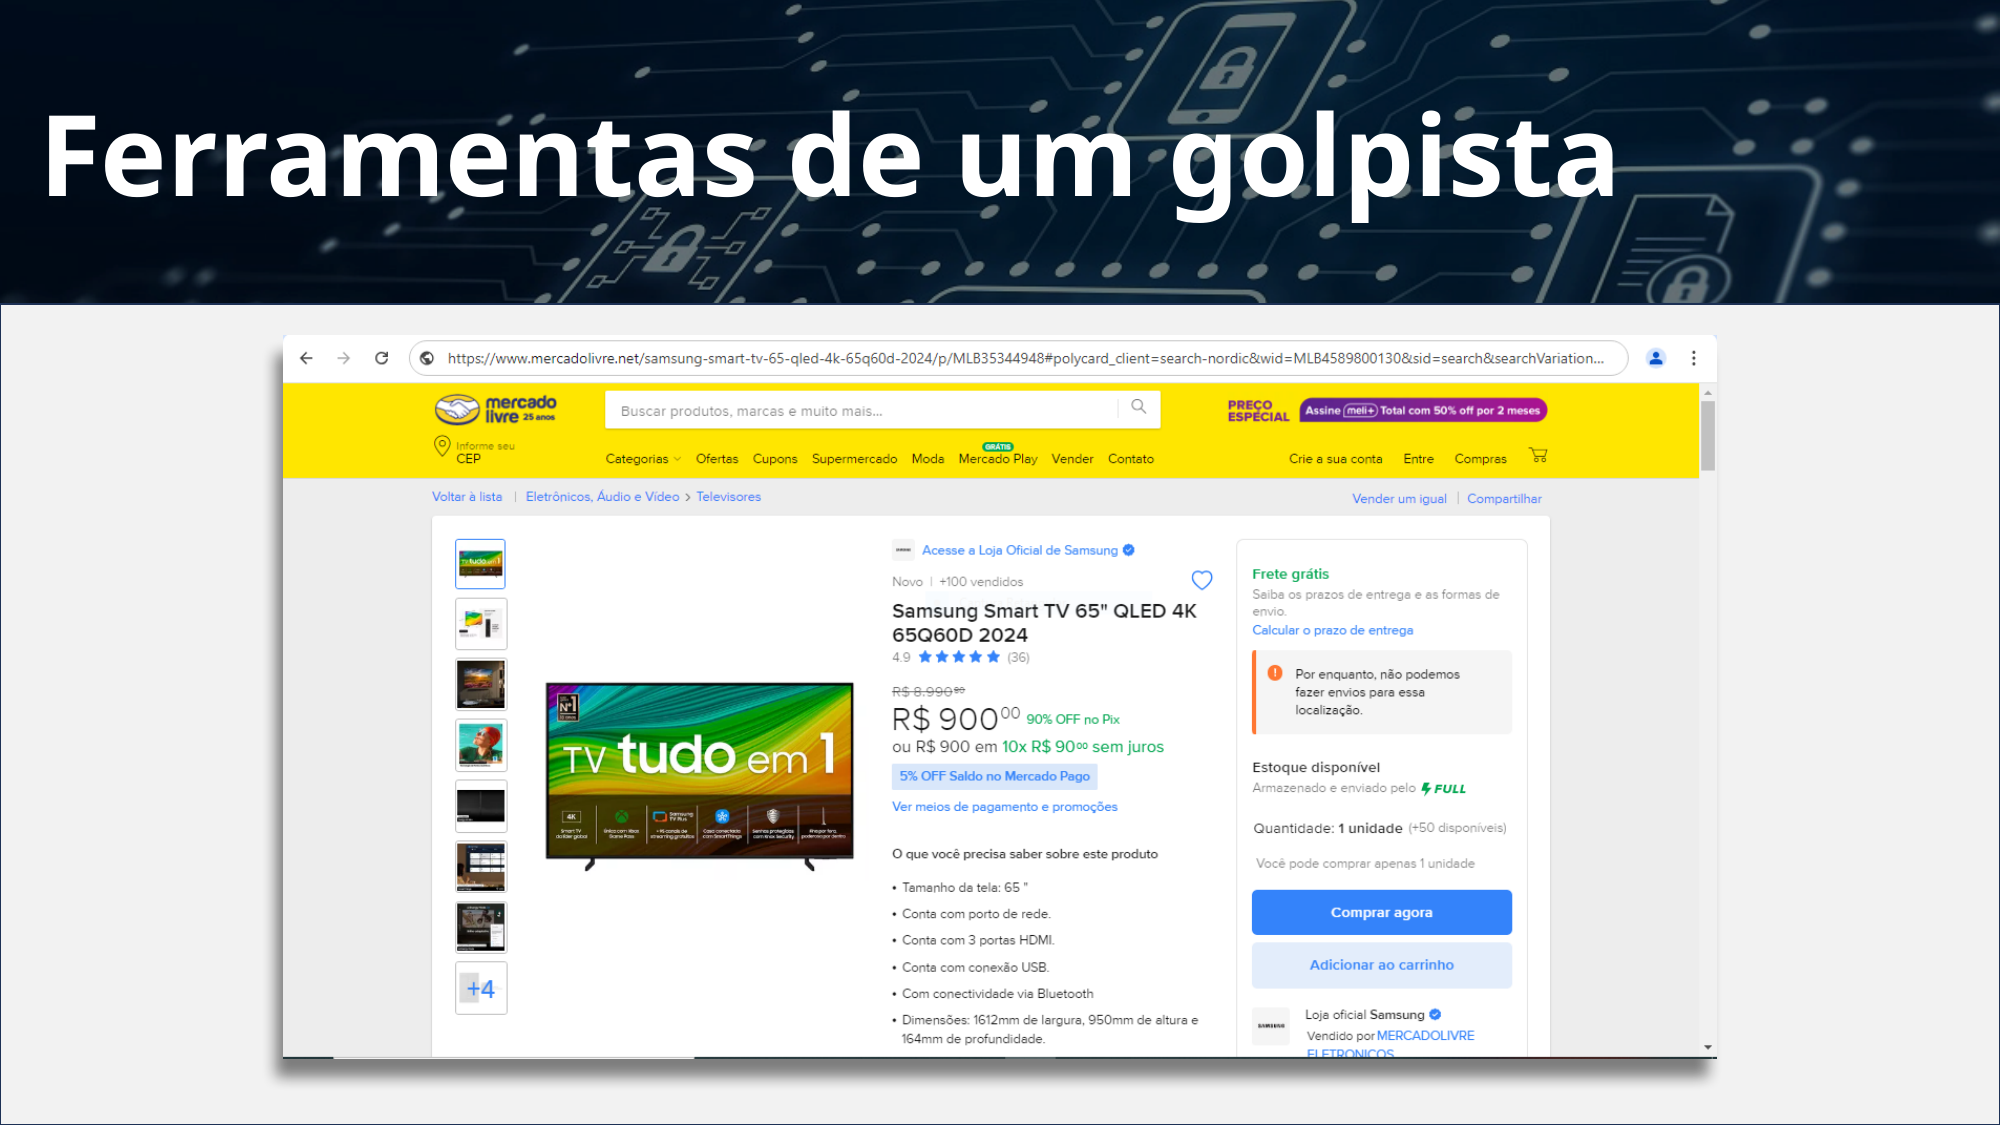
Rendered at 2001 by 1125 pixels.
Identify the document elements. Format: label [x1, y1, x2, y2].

picture [0, 0, 2000, 305]
picture [283, 335, 1717, 1059]
text_box [0, 305, 2000, 1125]
